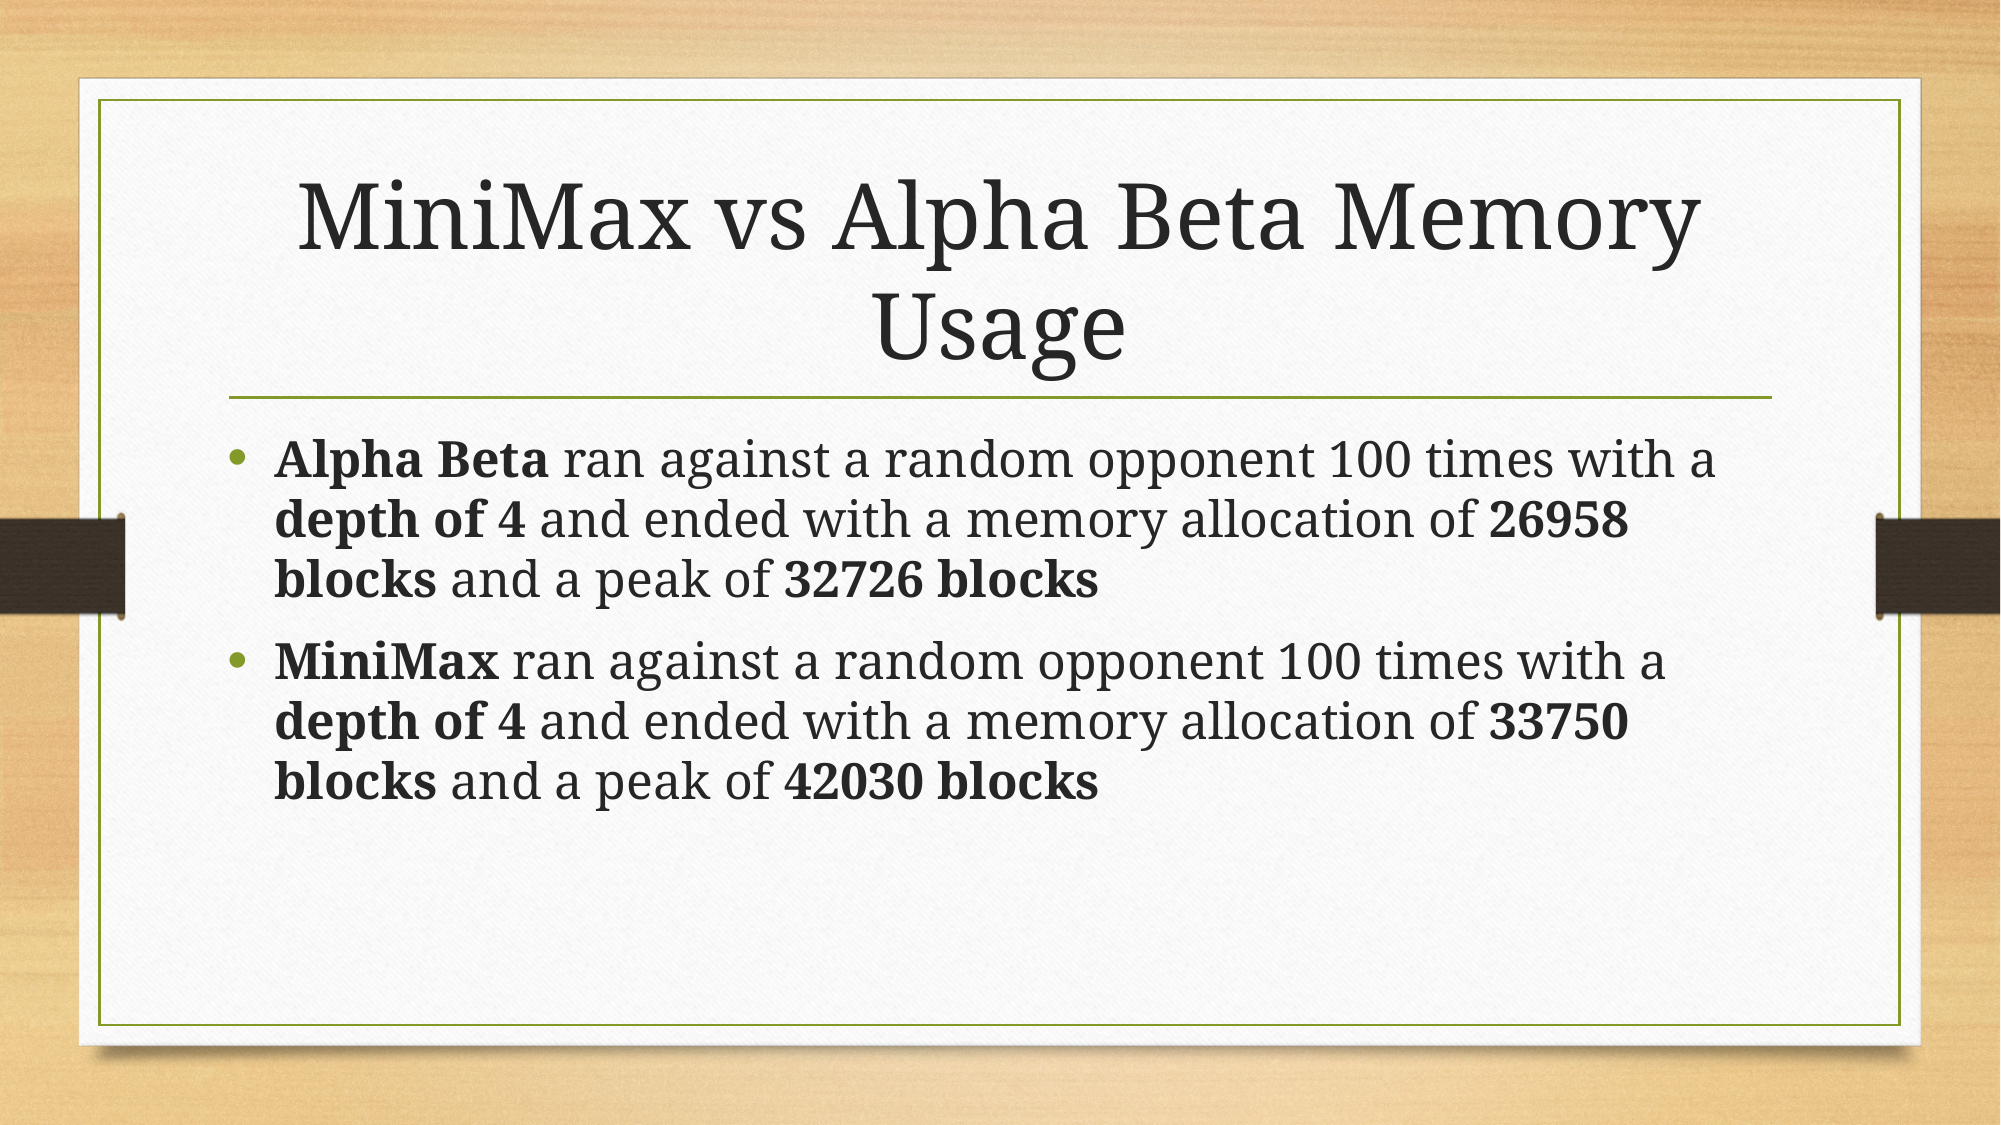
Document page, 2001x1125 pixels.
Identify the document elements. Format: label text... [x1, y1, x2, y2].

list Alpha Beta ran against a random opponent 100 times with a depth of 4 and ended with a memory allocation of 26958 blocks and a peak of 32726 blocks MiniMax ran against a random opponent 100 times with a depth of 4 and ended with a memory allocation of 33750 blocks and a peak of 42030 blocks [212, 419, 1788, 964]
title MiniMax vs Alpha Beta Memory Usage [212, 161, 1788, 375]
picture [0, 0, 2001, 1125]
